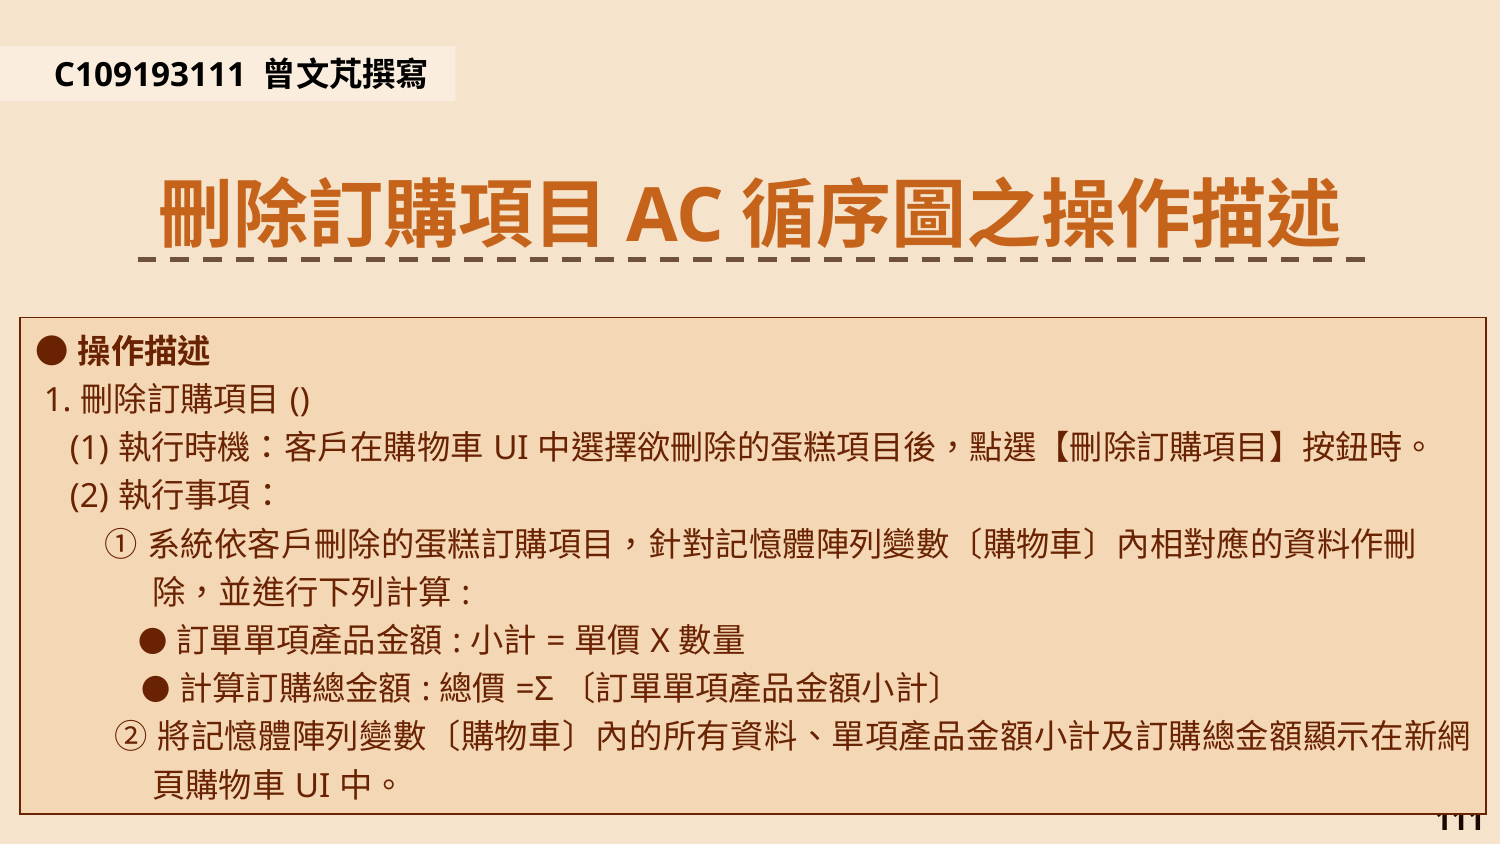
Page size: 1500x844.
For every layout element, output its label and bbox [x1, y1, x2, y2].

text_box [0, 45, 456, 102]
text_box [135, 151, 1365, 256]
table_header [21, 318, 1485, 813]
slide_number [1162, 798, 1500, 844]
